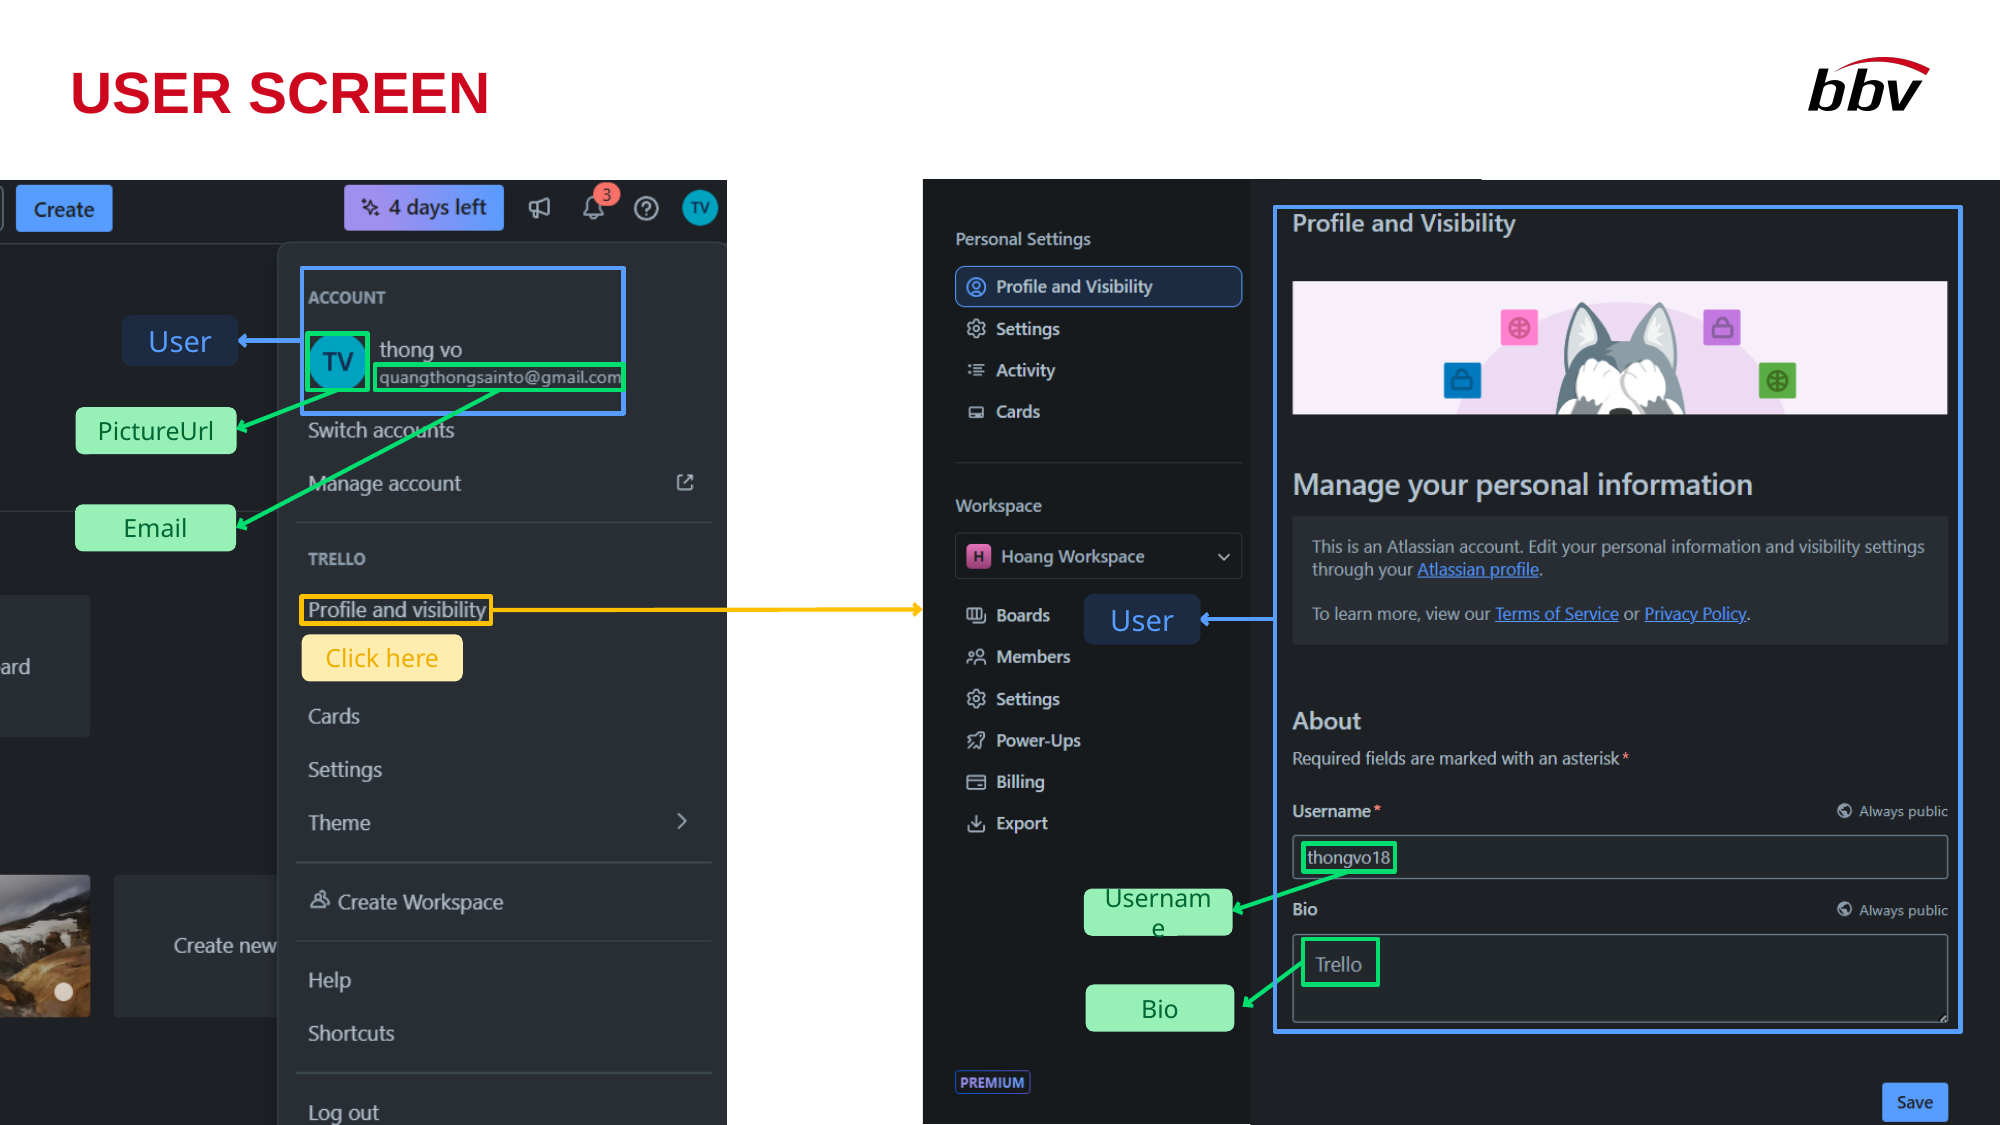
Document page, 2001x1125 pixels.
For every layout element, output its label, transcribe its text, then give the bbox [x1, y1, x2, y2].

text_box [1085, 206, 1961, 1032]
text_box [123, 267, 624, 363]
picture [1808, 57, 1930, 111]
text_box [74, 363, 624, 552]
title USER SCREEN [70, 0, 1666, 181]
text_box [75, 332, 368, 362]
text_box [922, 178, 2000, 1125]
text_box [301, 596, 923, 682]
picture [0, 179, 727, 1125]
